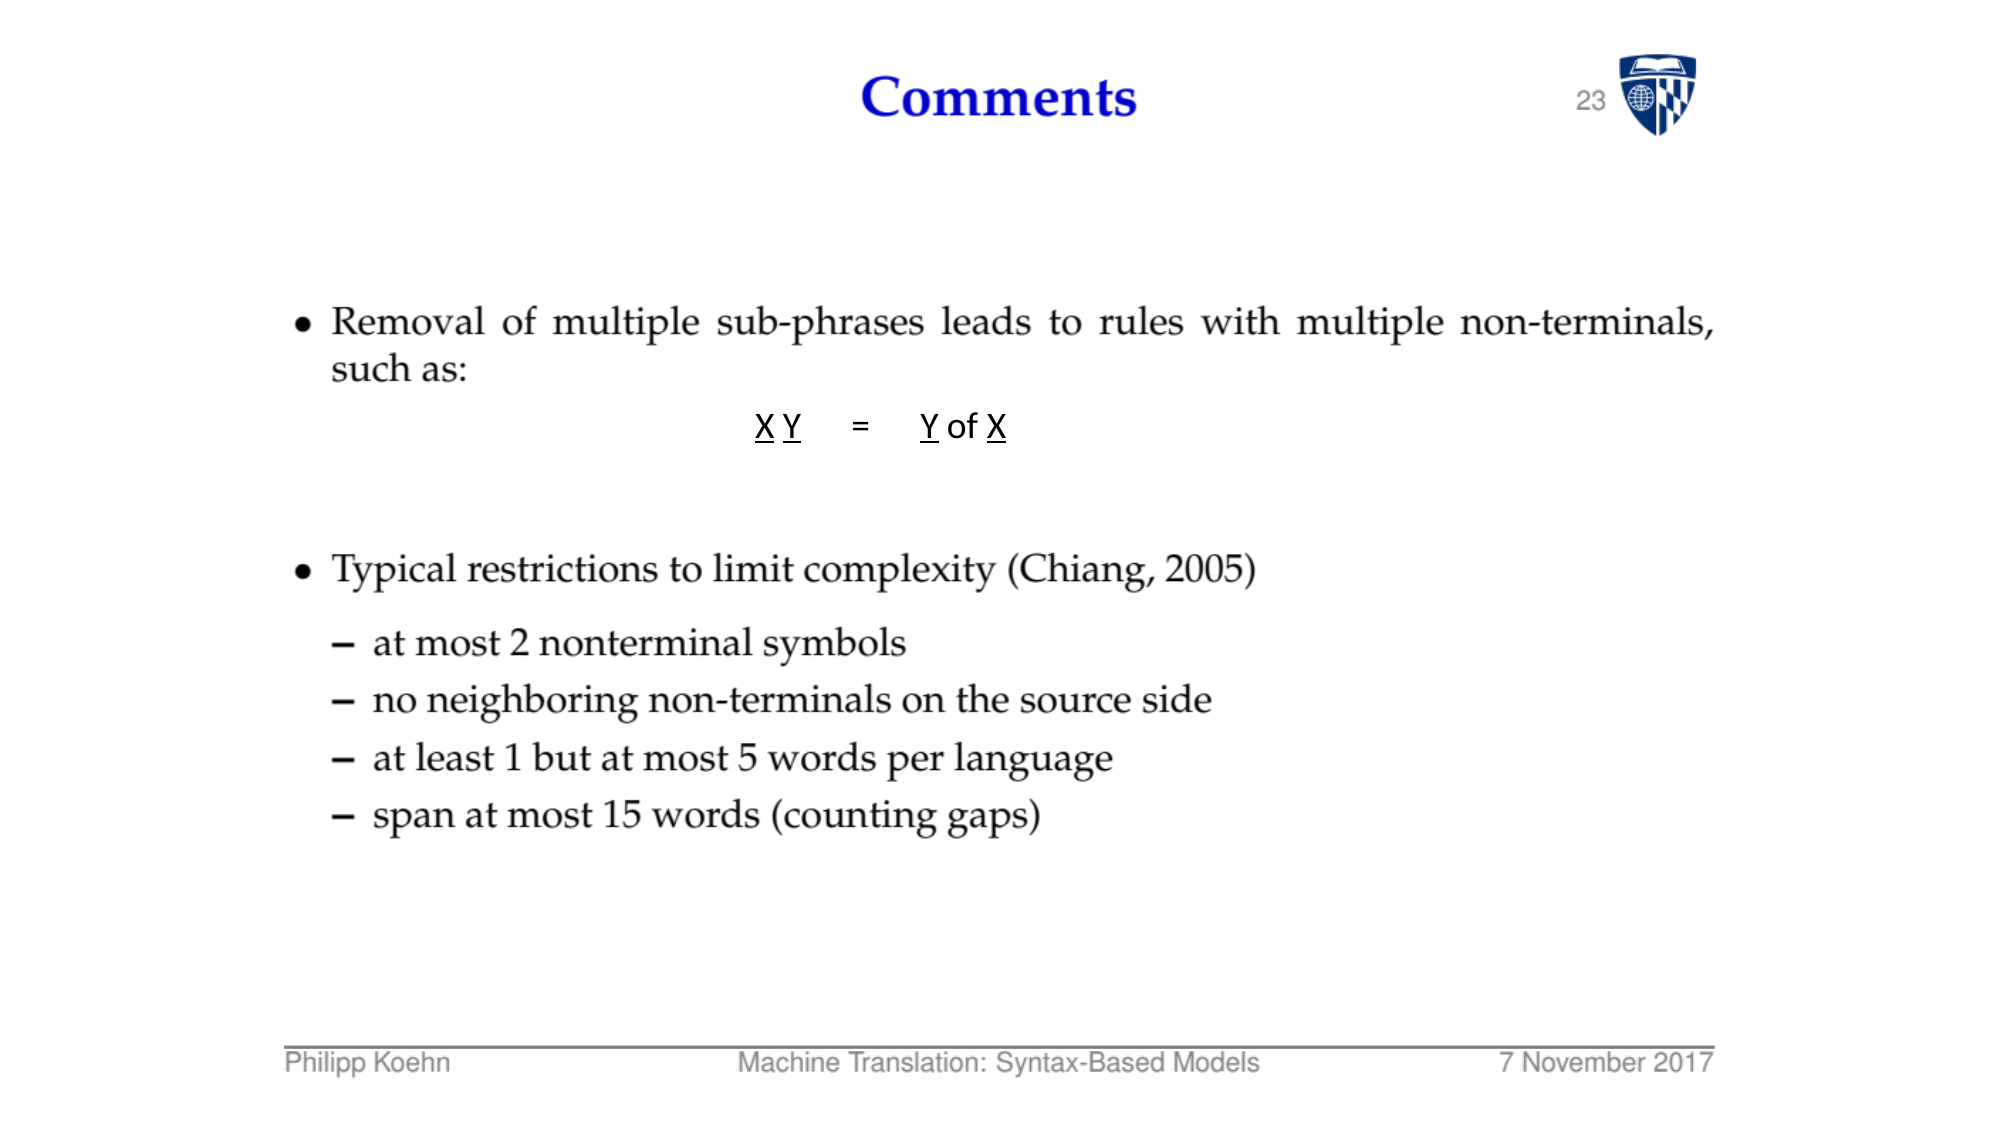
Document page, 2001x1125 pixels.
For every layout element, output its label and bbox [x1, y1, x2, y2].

text_box [739, 393, 1023, 455]
picture [201, 0, 1795, 1125]
